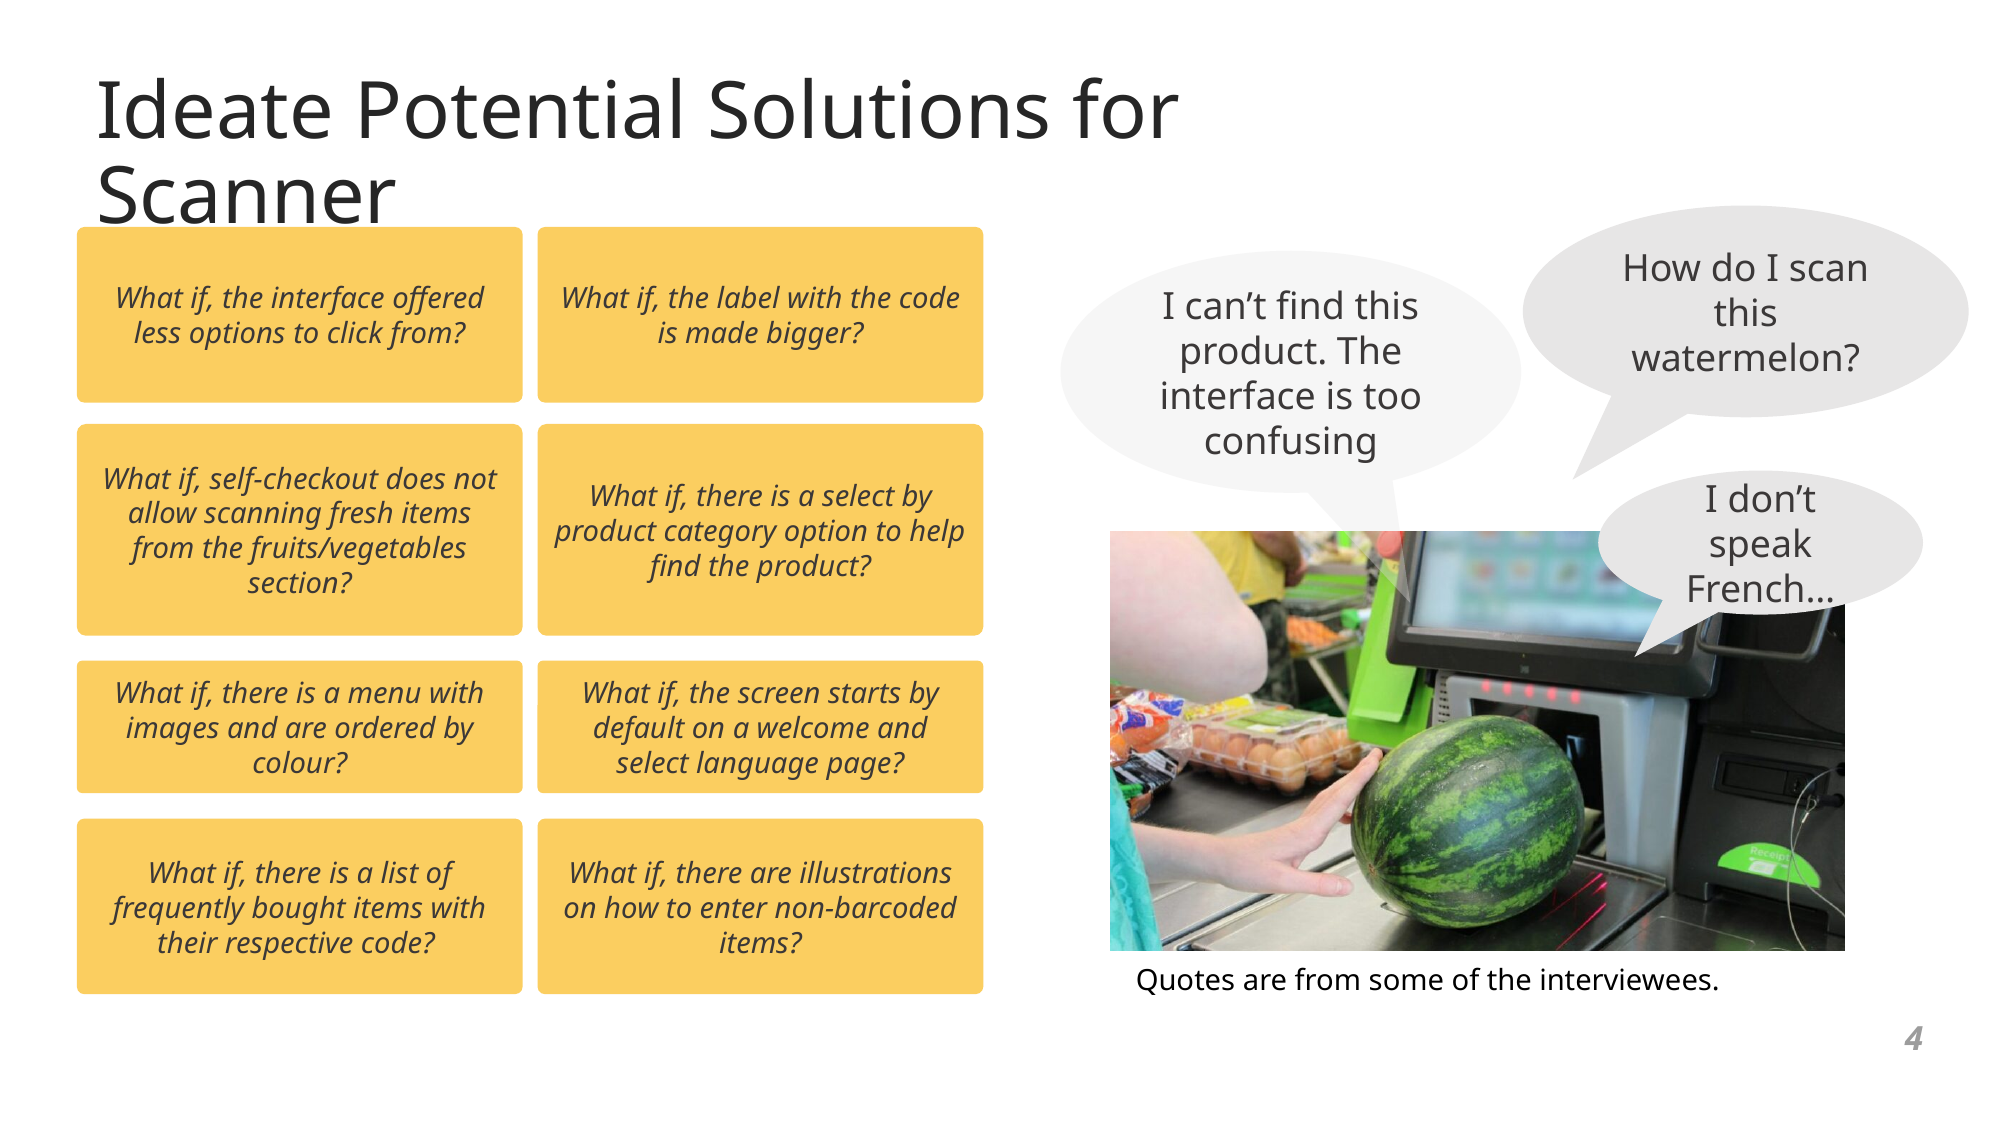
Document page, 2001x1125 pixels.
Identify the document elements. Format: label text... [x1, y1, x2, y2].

text_box What if, there is a list of frequently bought items with their respective code? [75, 817, 524, 996]
text_box I can’t find this product. The interface is too confusing [1059, 249, 1523, 531]
text_box What if, the label with the code is made bigger? [536, 225, 985, 404]
title Ideate Potential Solutions for Scanner [81, 70, 1315, 170]
slide_number 4 [1848, 994, 1924, 1058]
text_box I don’t speak French… [1599, 469, 1925, 606]
text_box Quotes are from some of the interviewees. [1121, 953, 1834, 1004]
picture [1110, 531, 1845, 951]
text_box How do I scan this watermelon? [1521, 204, 1970, 483]
text_box What if, there are illustrations on how to enter non-barcoded items? [536, 817, 985, 996]
text_box What if, the screen starts by default on a welcome and select language page? [536, 659, 985, 795]
text_box What if, the interface offered less options to click from? [75, 225, 524, 404]
text_box What if, self-checkout does not allow scanning fresh items from the fruits/vegetables section? [75, 422, 524, 637]
text_box What if, there is a select by product category option to help find the product? [536, 422, 985, 637]
text_box What if, there is a menu with images and are ordered by colour? [75, 659, 524, 795]
